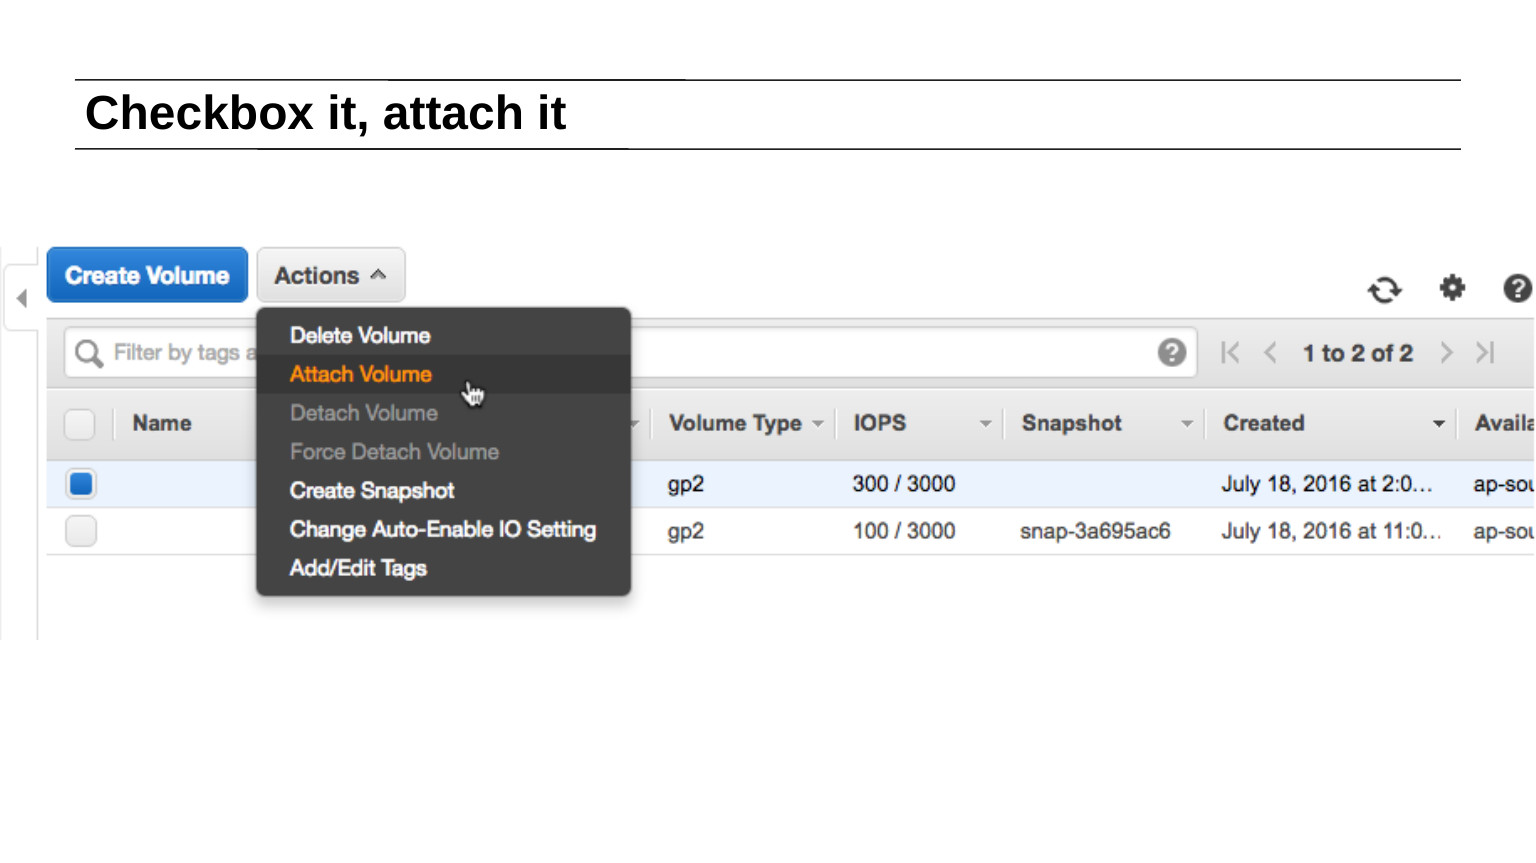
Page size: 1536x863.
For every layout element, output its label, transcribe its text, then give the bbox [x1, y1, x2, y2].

picture [0, 222, 1536, 640]
title Checkbox it, attach it [76, 82, 1369, 222]
